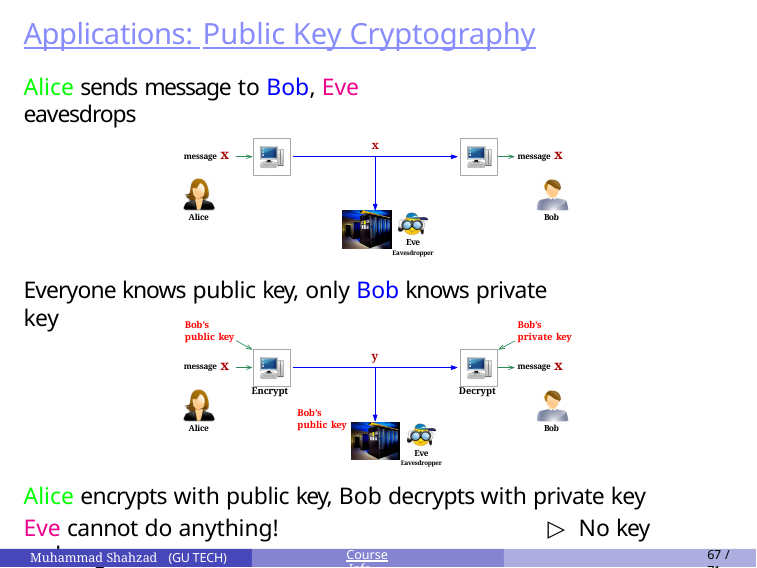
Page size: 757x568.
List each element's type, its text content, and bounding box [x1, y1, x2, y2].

text_box message x [521, 353, 576, 374]
text_box Bob’s public key [182, 317, 238, 343]
text_box Alice encrypts with public key, Bob decrypts with private key Eve cannot do anything! ▷ No key exchange [21, 476, 735, 547]
text_box Everyone knows public key, only Bob knows private key [21, 273, 551, 331]
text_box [292, 154, 458, 249]
picture [258, 354, 285, 381]
text_box Bob [542, 218, 564, 222]
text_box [292, 364, 458, 461]
text_box message x [519, 143, 576, 163]
title Applications: Public Key Cryptography [21, 12, 735, 111]
text_box [235, 365, 252, 370]
text_box message x [177, 353, 242, 374]
text_box message x [177, 143, 242, 163]
picture [183, 389, 215, 422]
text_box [0, 548, 757, 568]
text_box [253, 349, 290, 362]
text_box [459, 137, 515, 176]
text_box y [369, 346, 381, 363]
picture [536, 389, 569, 422]
text_box Bob [542, 429, 564, 433]
picture [183, 178, 215, 212]
text_box Alice sends message to Bob, Eve eavesdrops [21, 70, 447, 128]
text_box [459, 340, 516, 387]
text_box [238, 341, 252, 350]
picture [536, 178, 569, 211]
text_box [252, 137, 291, 176]
text_box Encrypt [249, 382, 287, 397]
text_box x [369, 135, 381, 152]
text_box Bob’s private key [515, 317, 575, 343]
